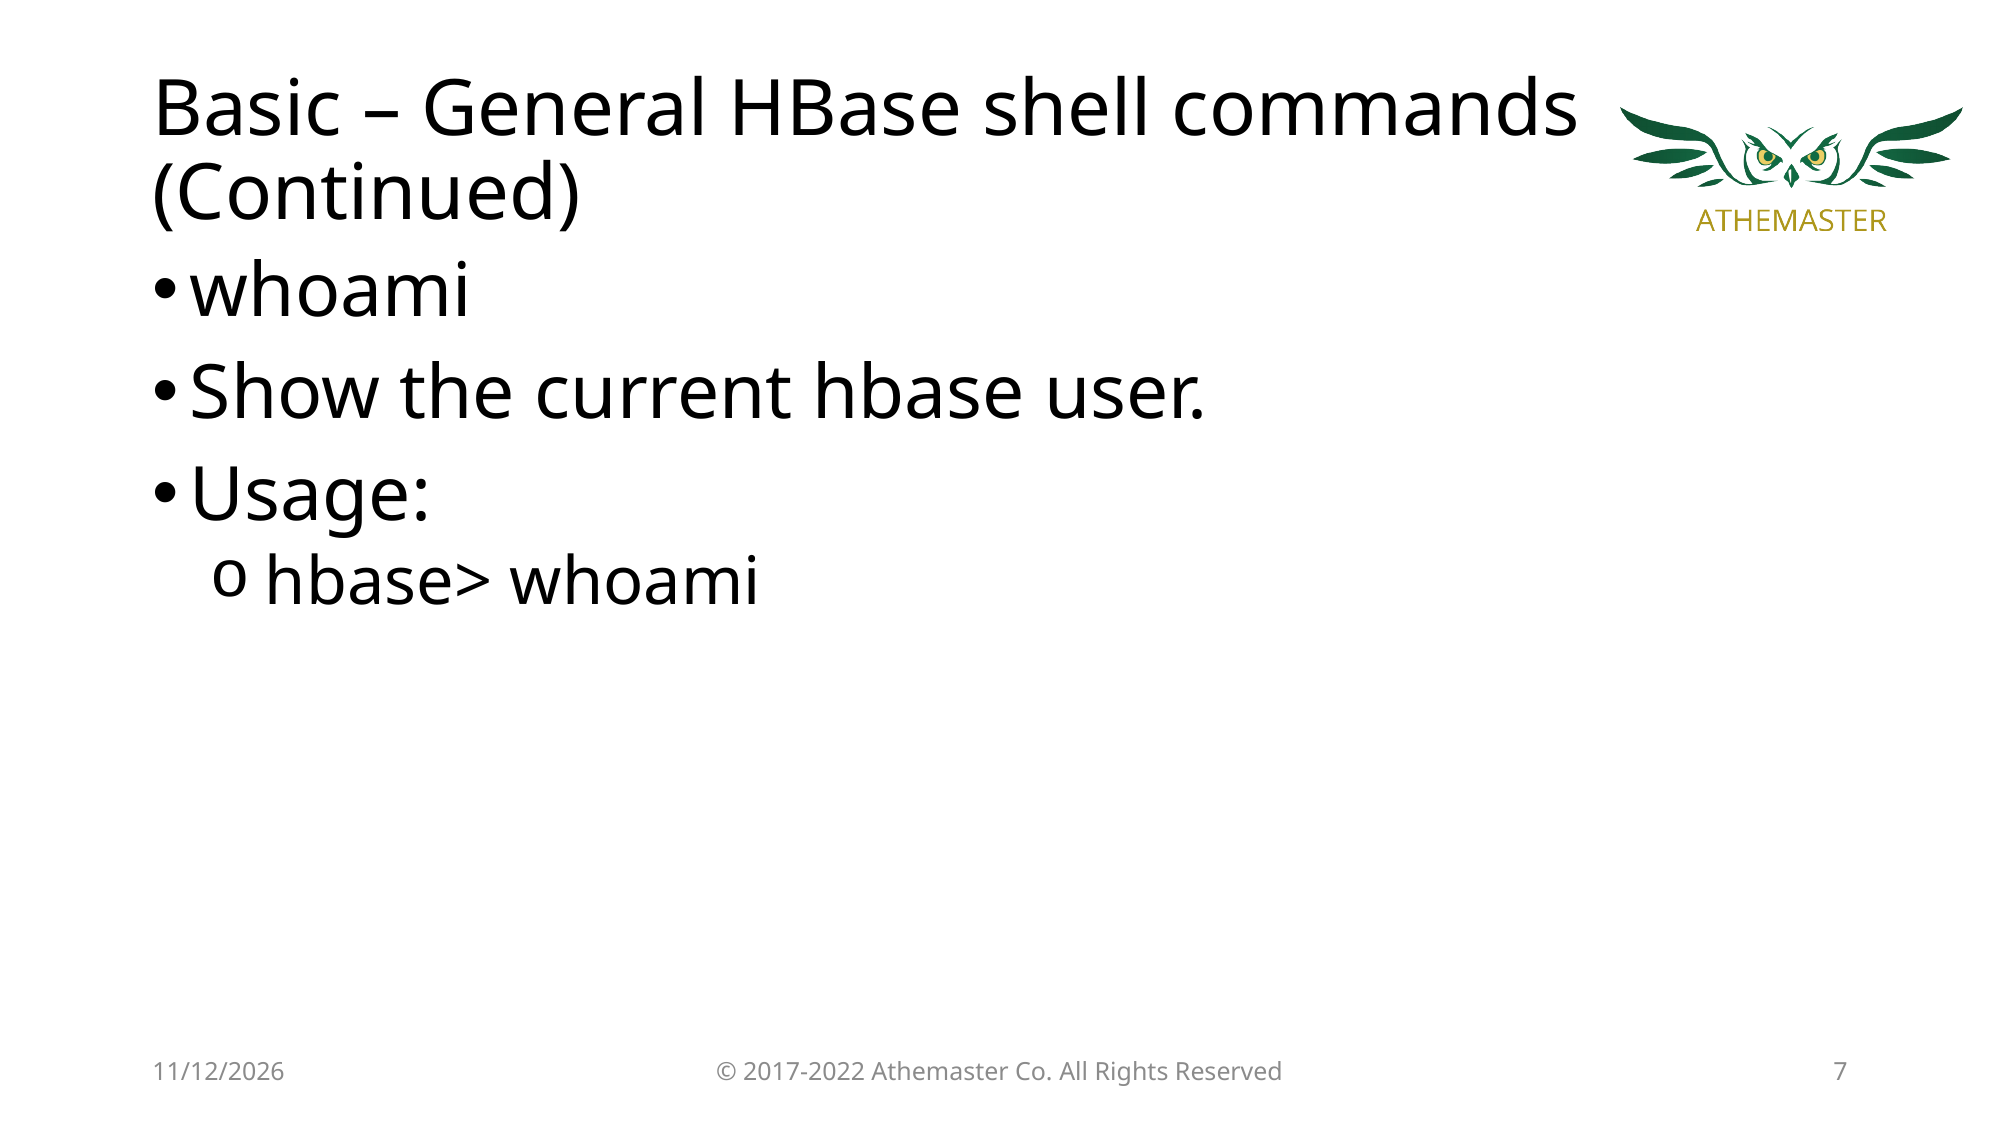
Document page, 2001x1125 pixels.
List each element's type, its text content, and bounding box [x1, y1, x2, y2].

list whoami Show the current hbase user. Usage: hbase> whoami [137, 244, 1863, 1014]
title Basic – General HBase shell commands (Continued) [137, 59, 1624, 244]
picture [1624, 107, 1963, 231]
footer © 2017-2022 Athemaster Co. All Rights Reserved [662, 1042, 1338, 1103]
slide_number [137, 1042, 588, 1103]
slide_number 7 [1412, 1042, 1863, 1103]
